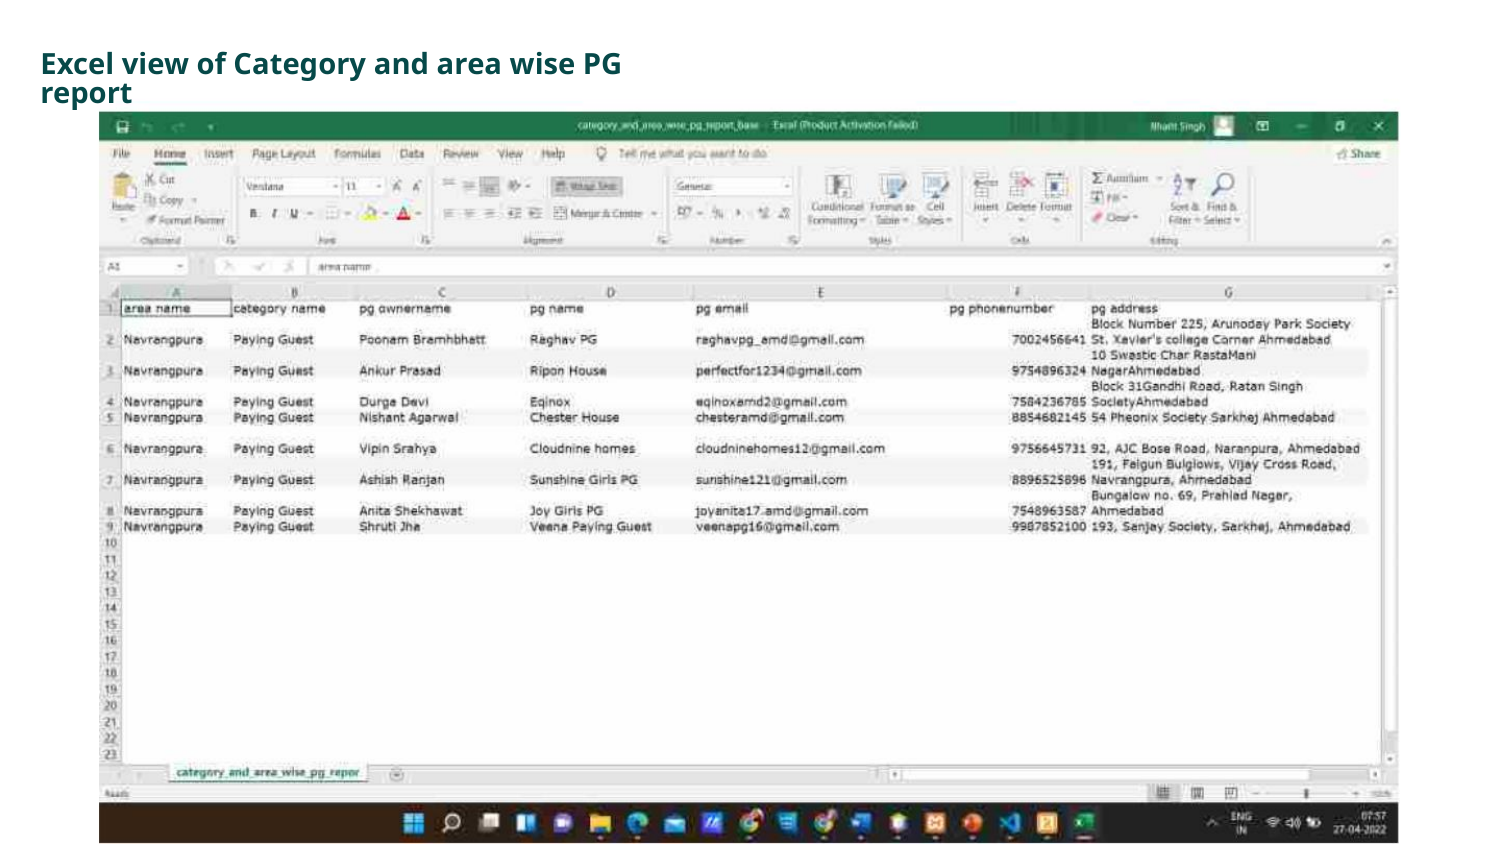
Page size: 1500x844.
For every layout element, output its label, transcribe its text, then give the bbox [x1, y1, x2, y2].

text_box [0, 0, 1500, 844]
text_box Excel view of Category and area wise PG report [40, 51, 720, 110]
